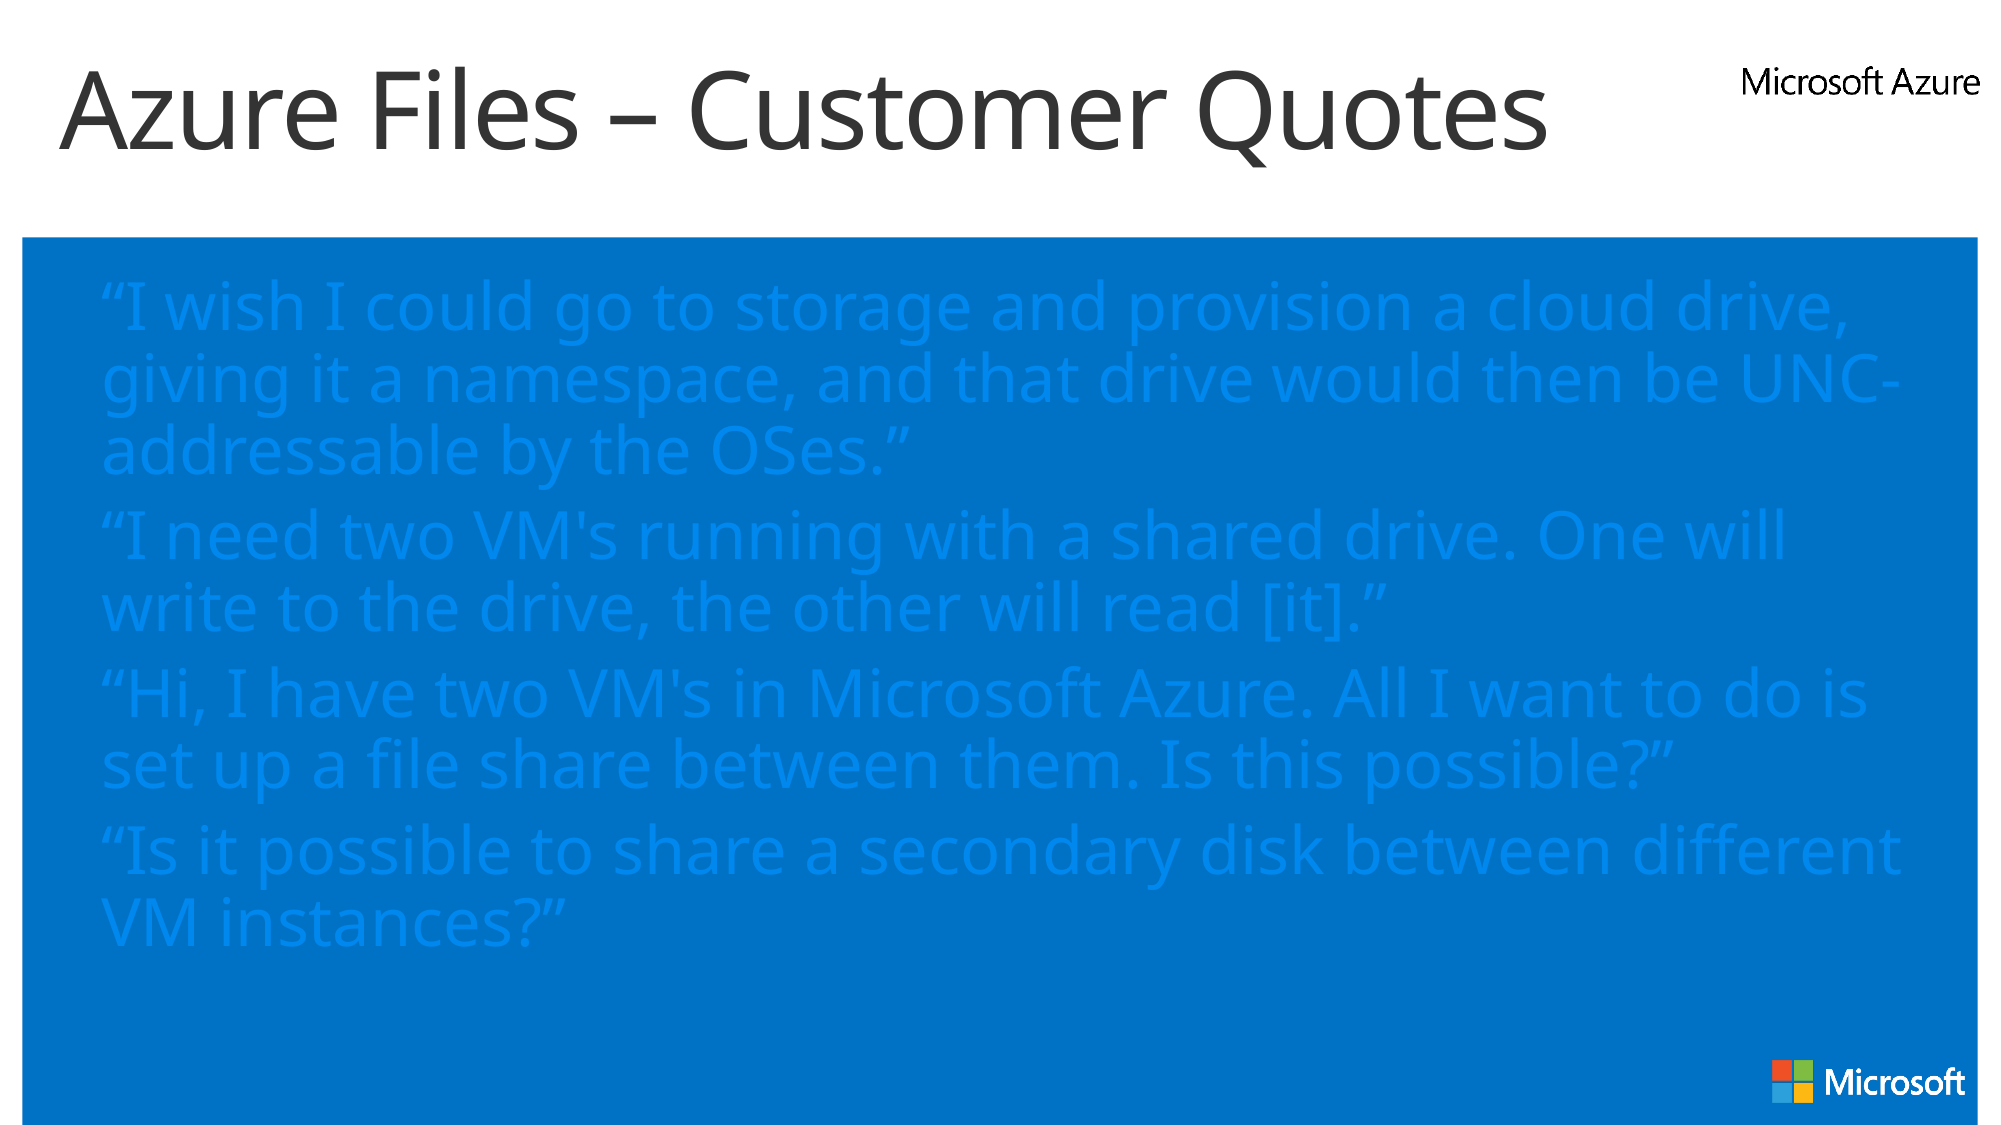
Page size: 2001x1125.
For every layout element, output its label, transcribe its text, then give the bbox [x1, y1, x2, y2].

list “I wish I could go to storage and provision a cloud drive, giving it a namespace, and that drive would then be UNC-addressable by the OSes.” “I need two VM's running with a shared drive. One will write to the drive, the other will read [it].” “Hi, I have two VM's in Microsoft Azure. All I want to do is set up a file share between them. Is this possible?” “Is it possible to share a secondary disk between different VM instances?” [45, 265, 1951, 1050]
picture [1724, 49, 1998, 113]
title Azure Files – Customer Quotes [45, 48, 1665, 200]
picture [1772, 1060, 1965, 1103]
